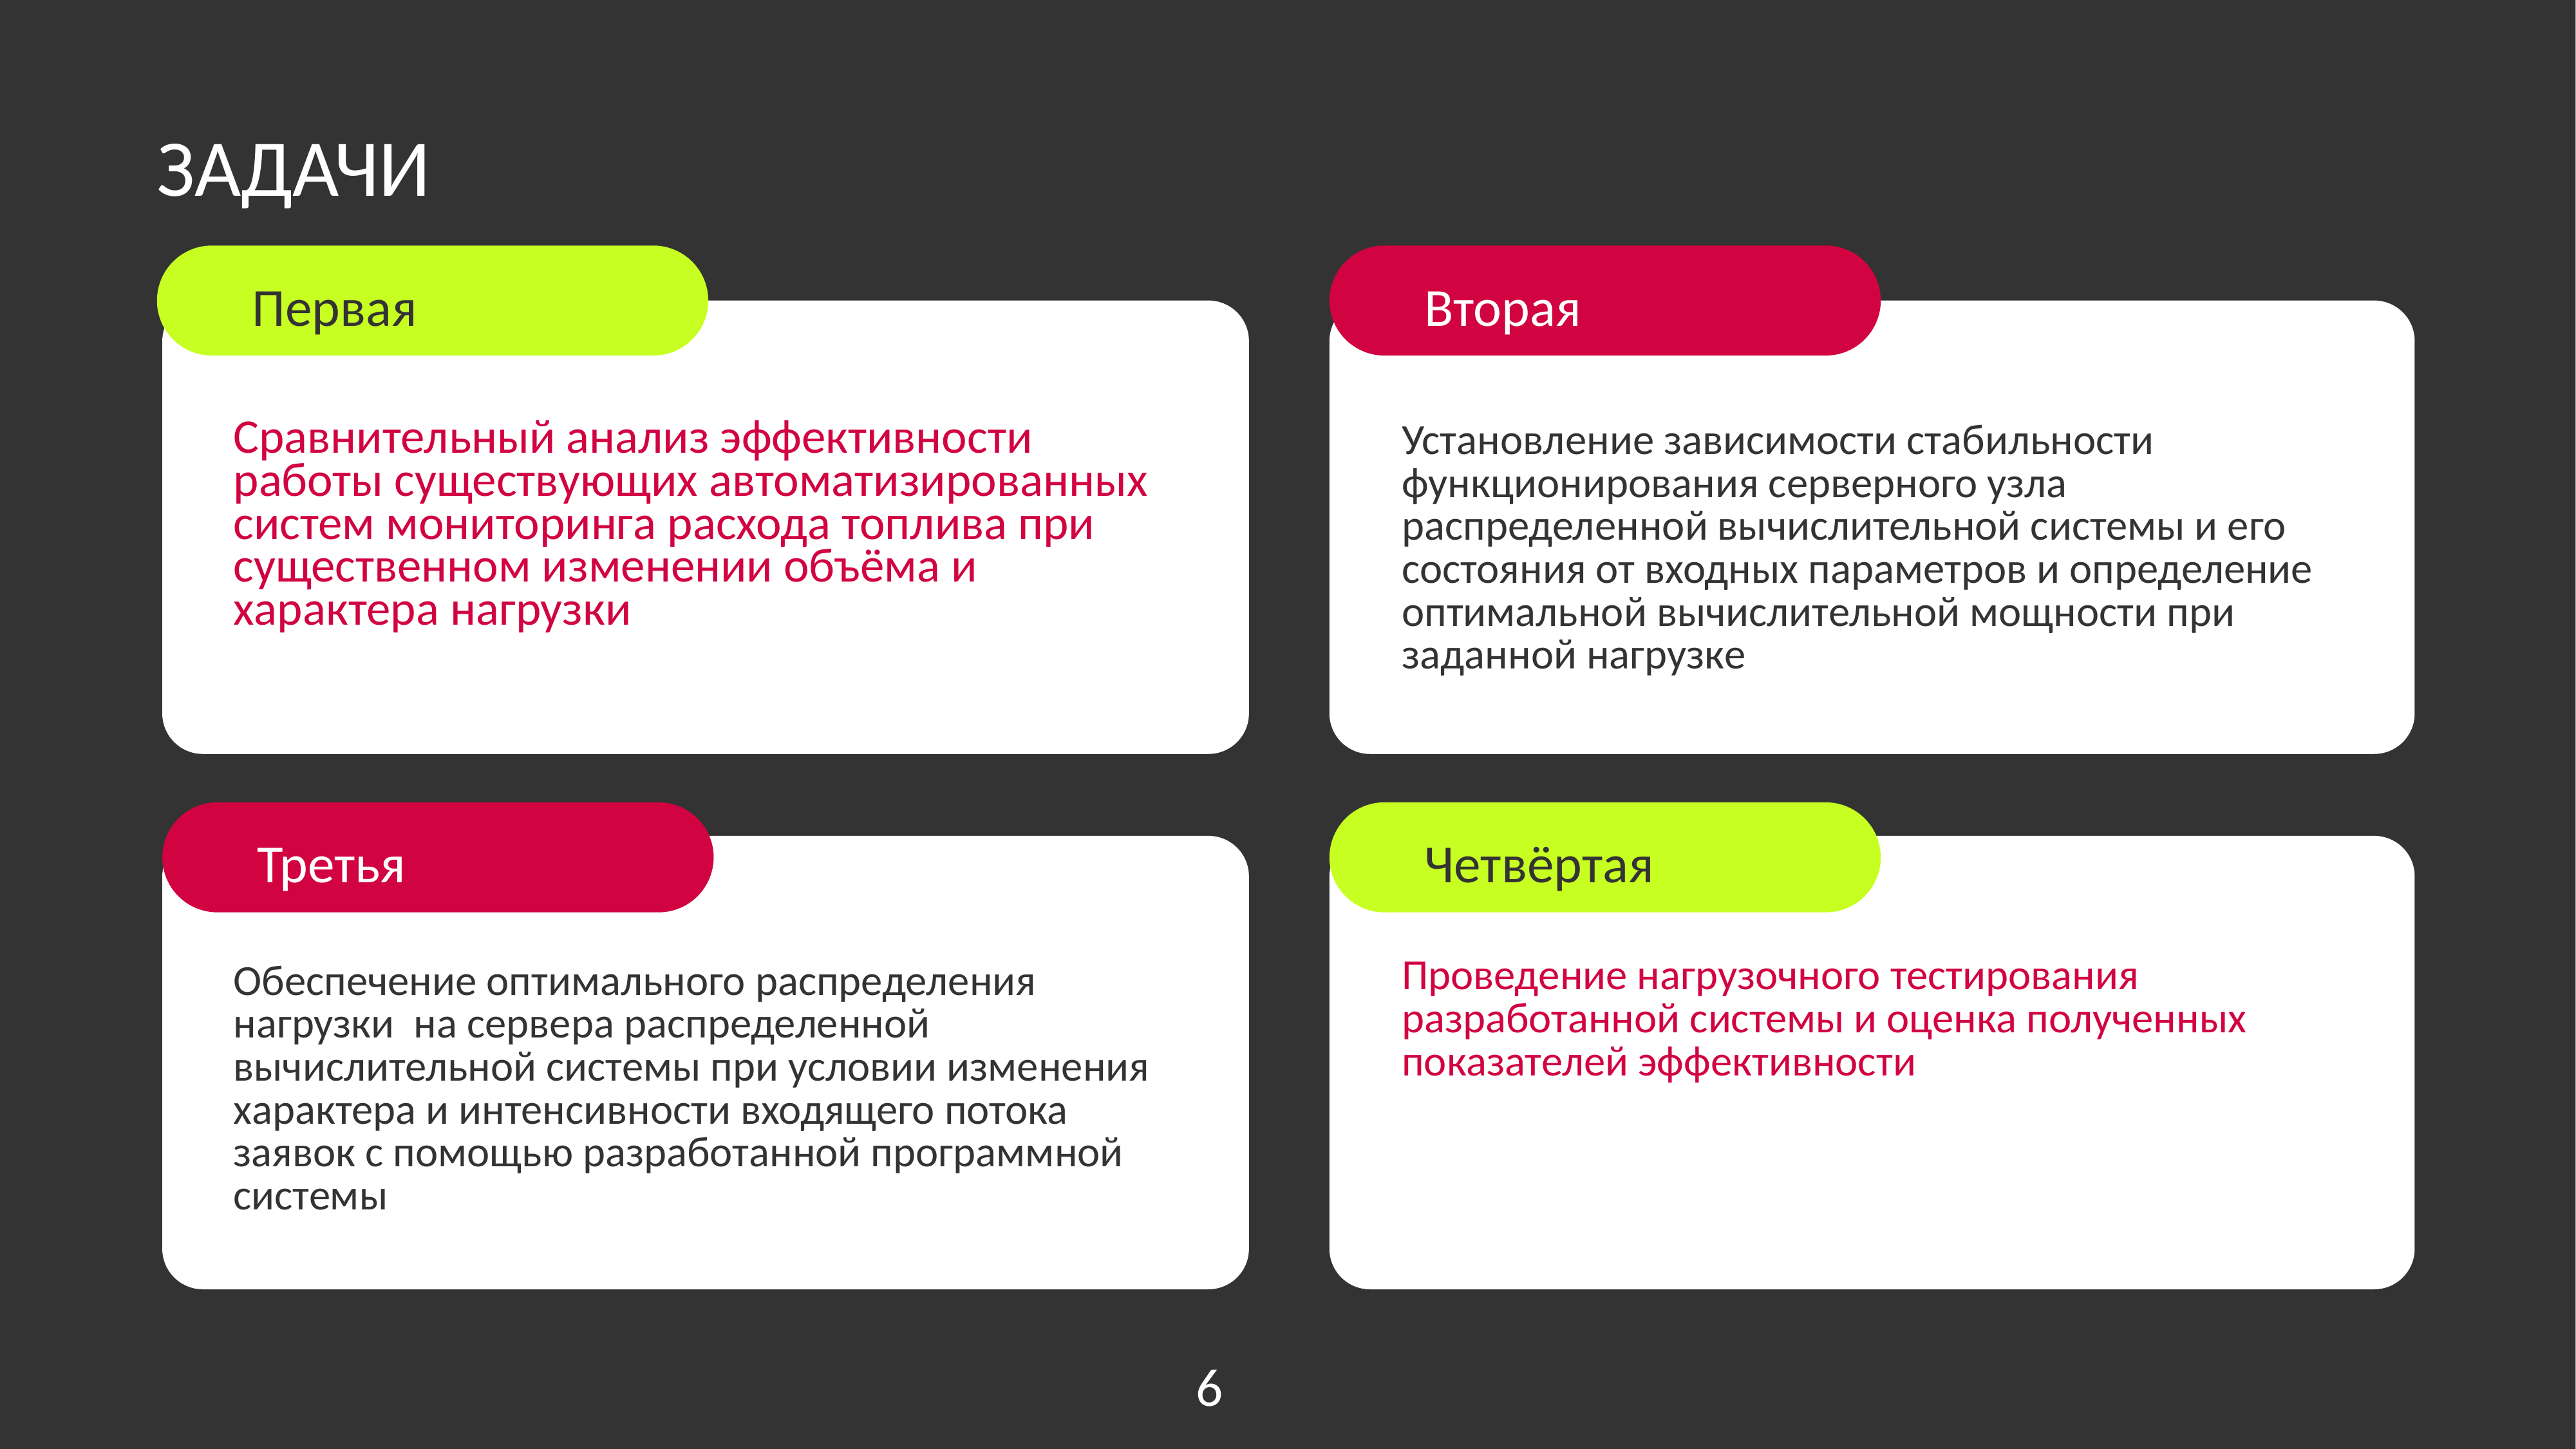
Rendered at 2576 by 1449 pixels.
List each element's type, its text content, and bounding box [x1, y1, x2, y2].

text_box [1329, 300, 2415, 754]
text_box Установление зависимости стабильности функционирования серверного узла распределенной вычислительной системы и его состояния от входных параметров и определение оптимальной вычислительной мощности при заданной нагрузке [1402, 420, 2350, 601]
text_box Сравнительный анализ эффективности работы существующих автоматизированных систем мониторинга расхода топлива при существенном изменении объёма и характера нагрузки [233, 420, 1181, 601]
text_box 6 [1186, 1347, 1233, 1422]
text_box Проведение нагрузочного тестирования разработанной системы и оценка полученных показателей эффективности [1402, 955, 2350, 1136]
text_box Первая [252, 272, 619, 343]
text_box Вторая [1424, 272, 1792, 343]
text_box [1329, 245, 1881, 356]
text_box ЗАДАЧИ [156, 147, 539, 230]
text_box [162, 835, 1249, 1290]
text_box [162, 300, 1249, 754]
text_box [162, 802, 714, 913]
text_box [1329, 835, 2415, 1290]
text_box [1329, 802, 1881, 913]
text_box [156, 245, 709, 356]
text_box Обеспечение оптимального распределения нагрузки на сервера распределенной вычислительной системы при условии изменения характера и интенсивности входящего потока заявок с помощью разработанной программной системы [233, 960, 1181, 1142]
text_box Третья [257, 829, 625, 900]
text_box Четвёртая [1424, 829, 1792, 900]
